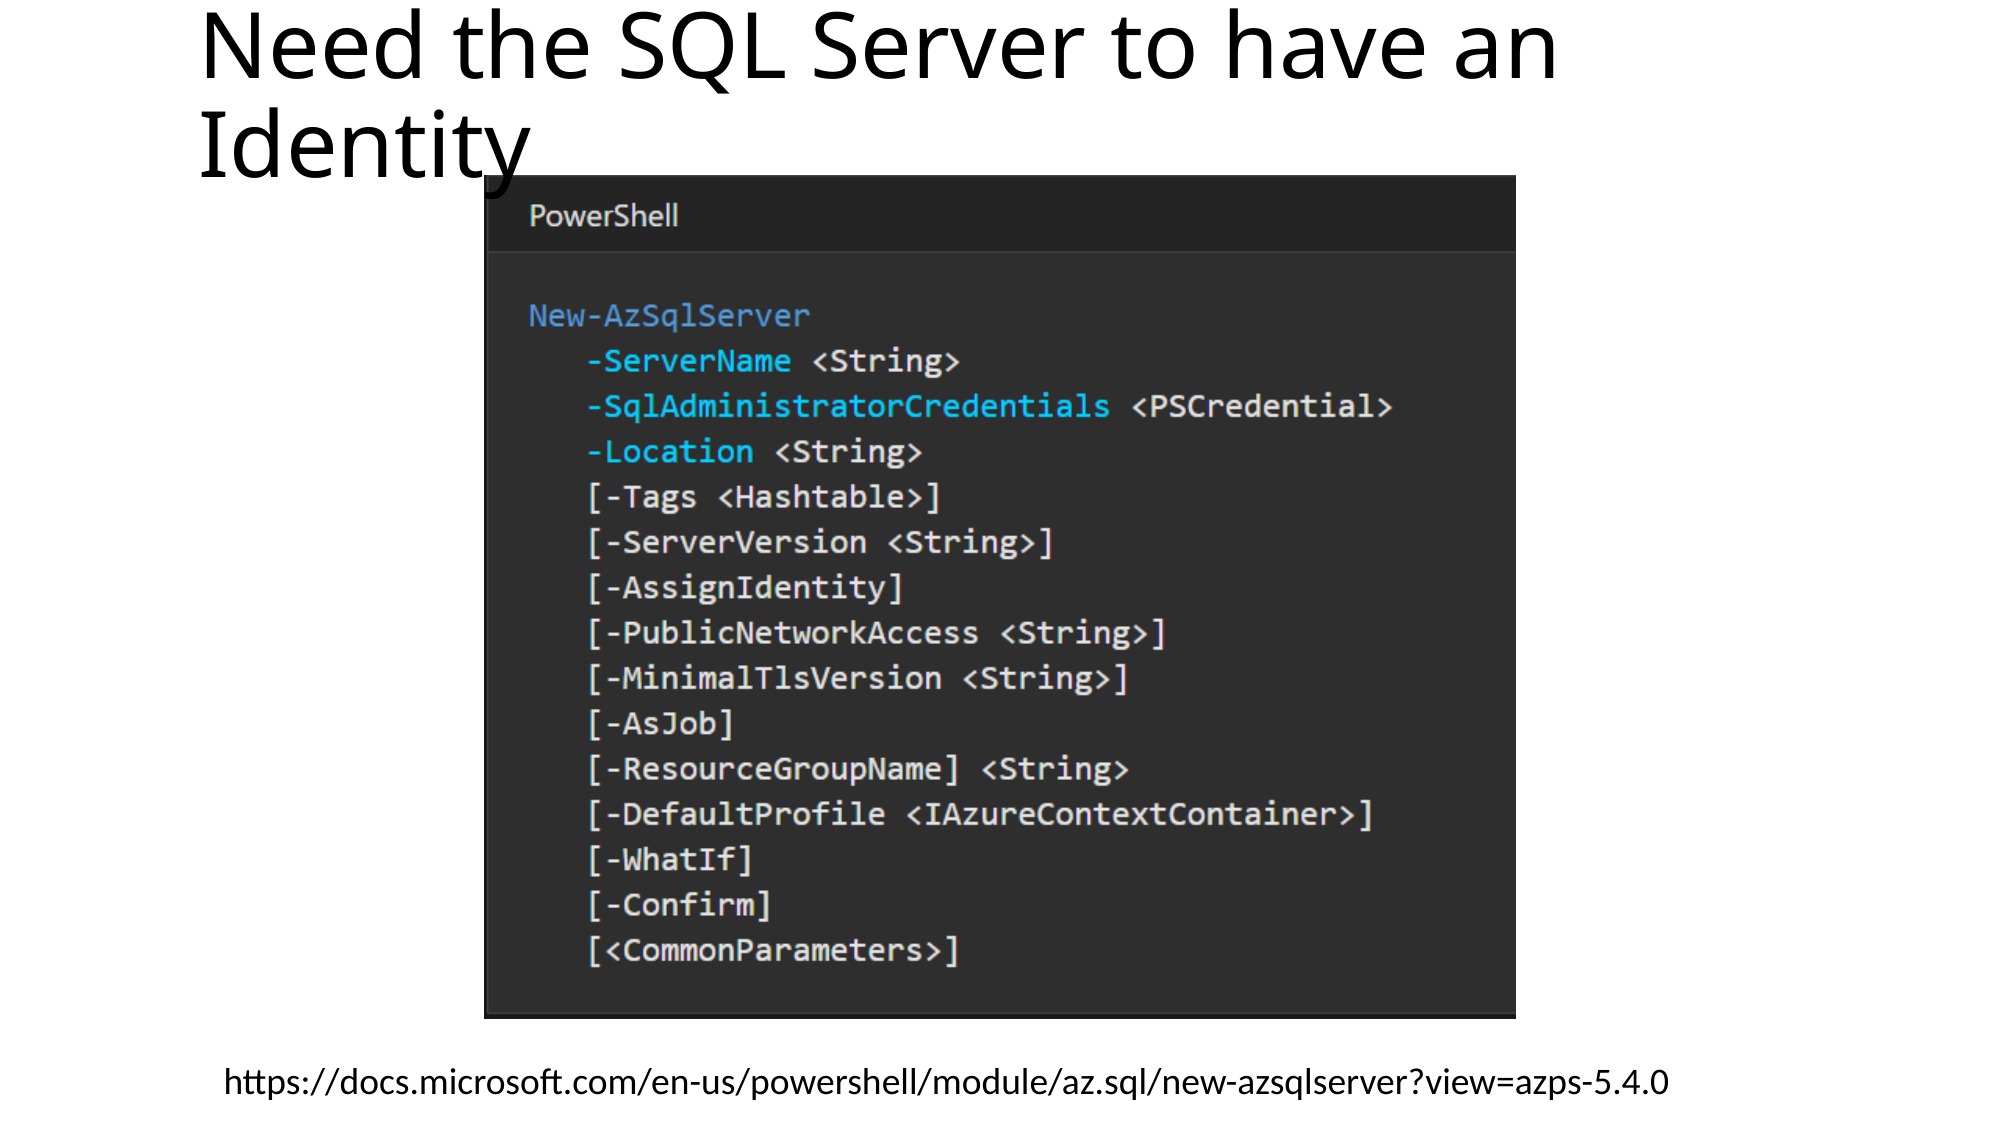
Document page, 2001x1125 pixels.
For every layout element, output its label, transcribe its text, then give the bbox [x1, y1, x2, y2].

text_box https://docs.microsoft.com/en-us/powershell/module/az.sql/new-azsqlserver?view=azps-5.4.0 [208, 1049, 1792, 1110]
picture [484, 175, 1516, 1019]
title Need the SQL Server to have an Identity [183, 0, 1909, 208]
